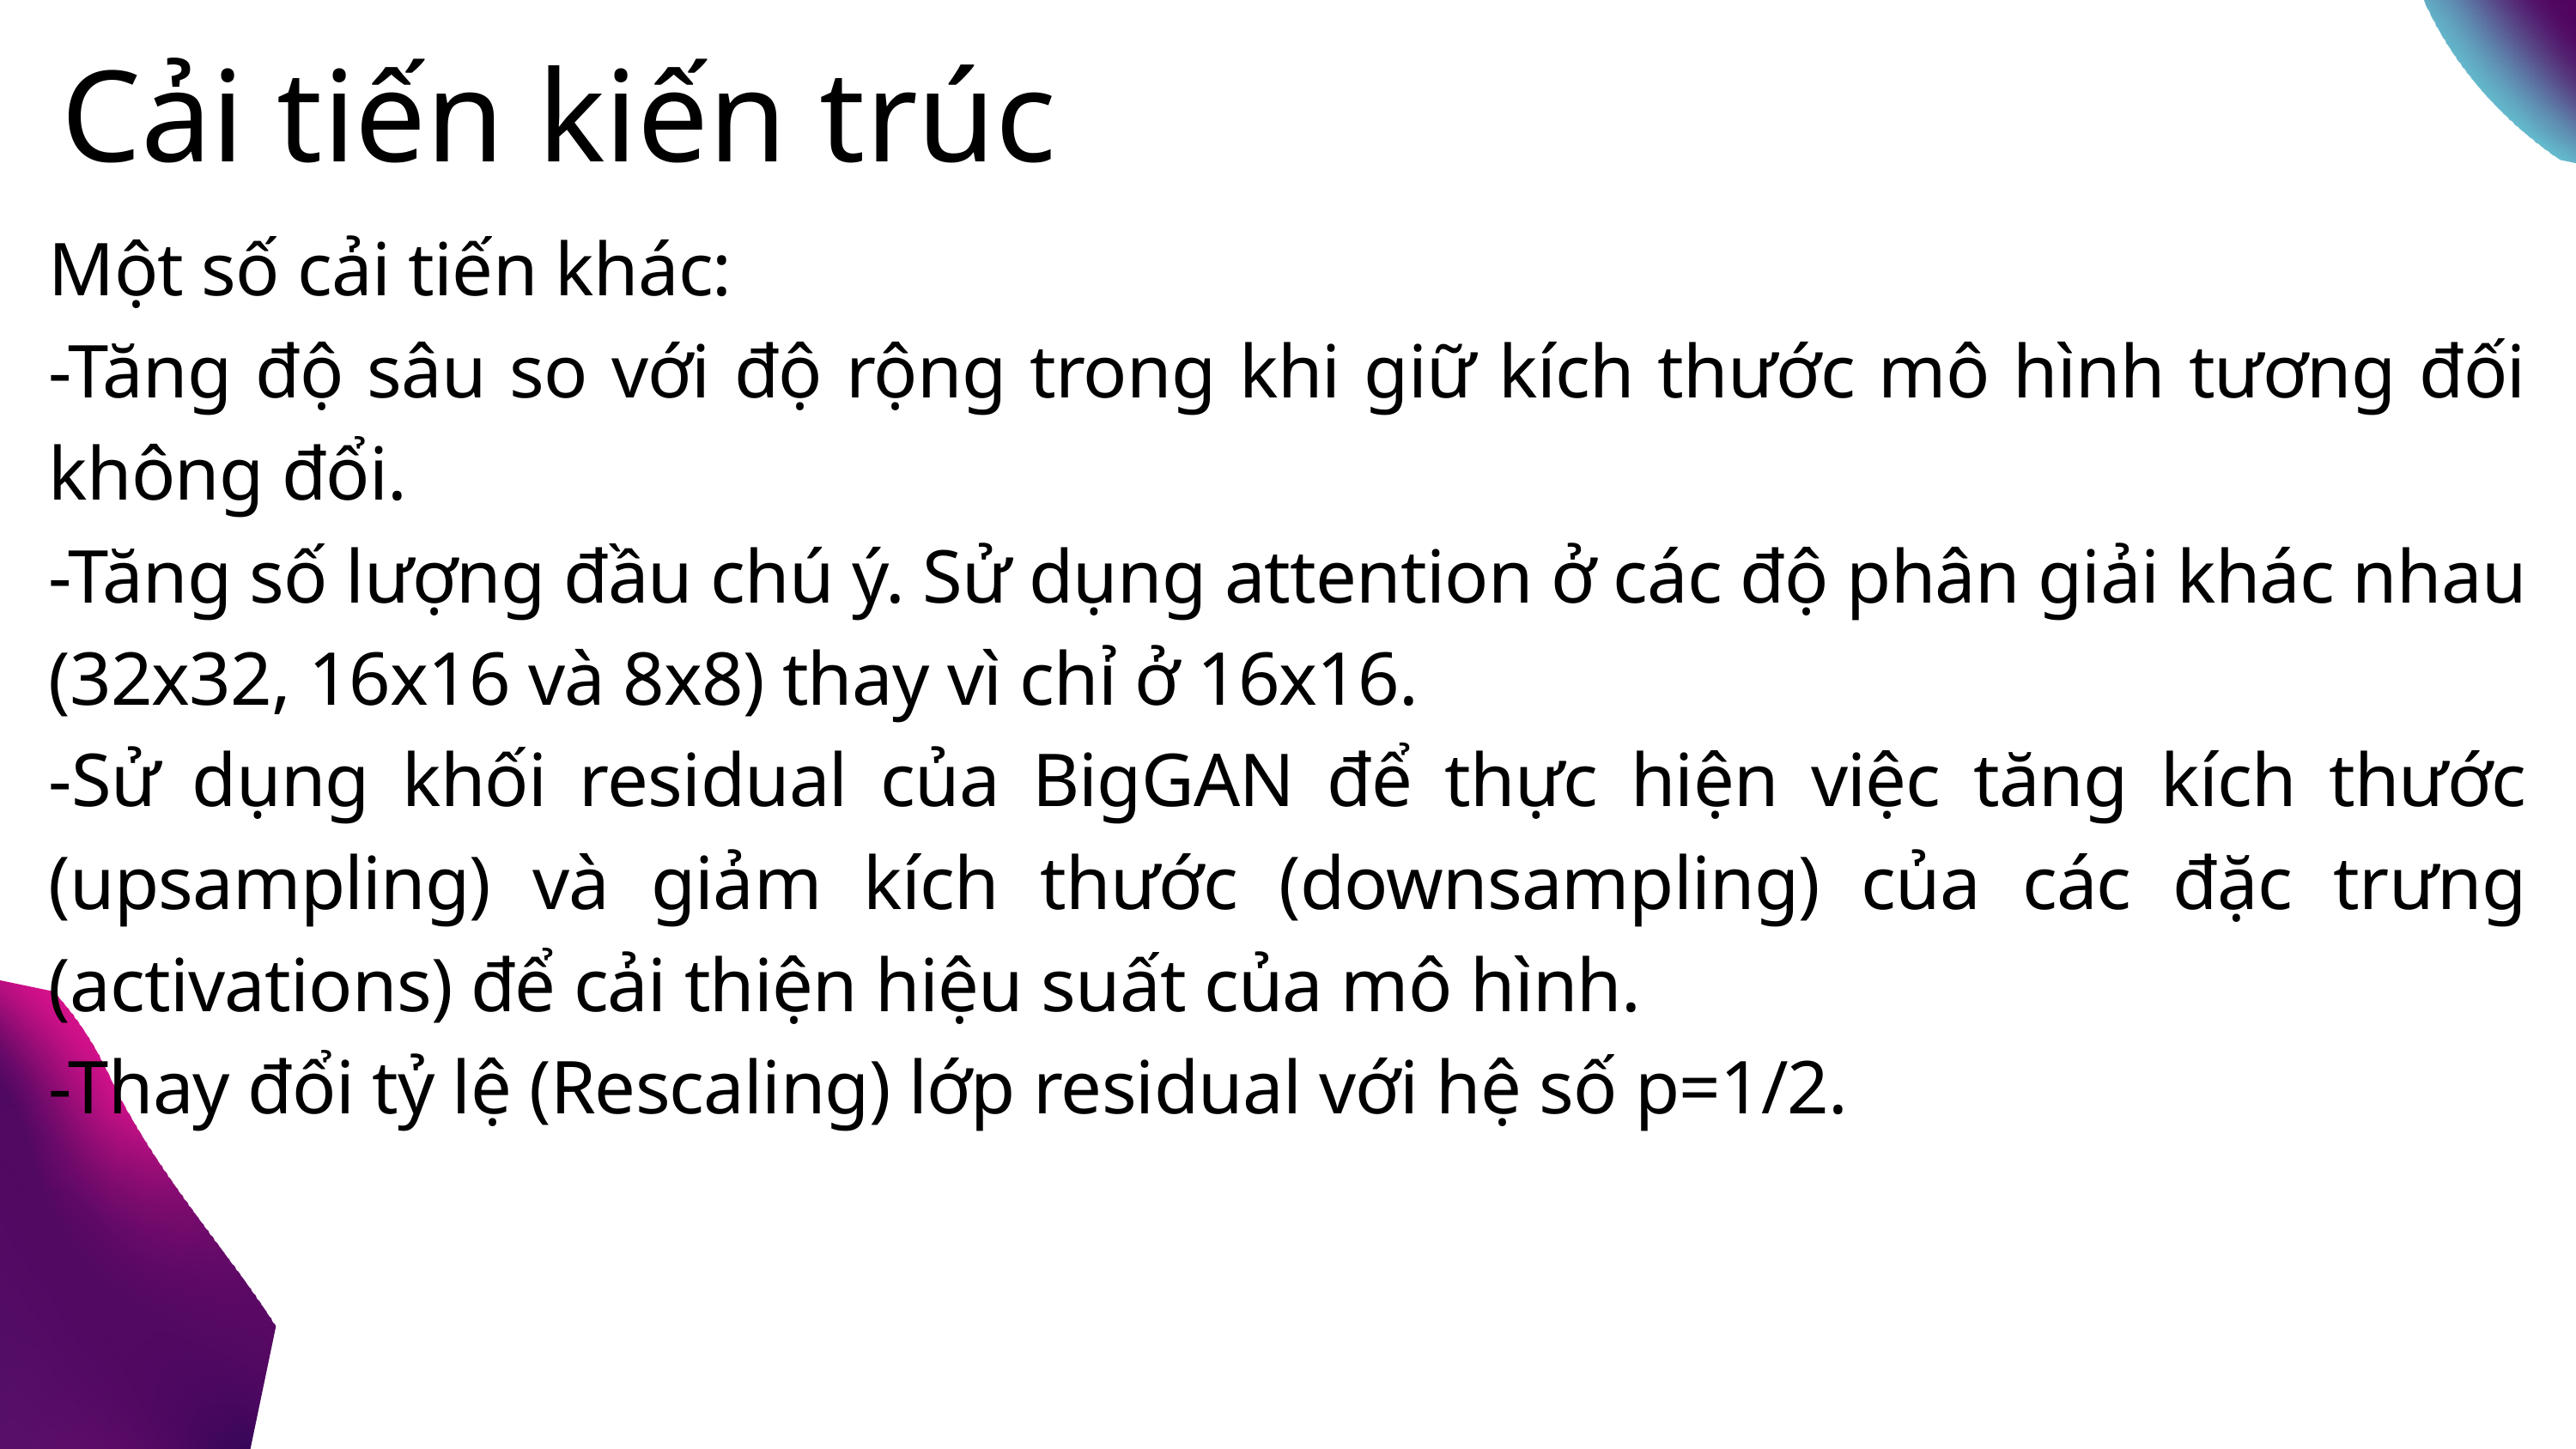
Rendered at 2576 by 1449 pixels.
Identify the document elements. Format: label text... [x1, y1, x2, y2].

text_box [0, 979, 318, 1449]
text_box Cải tiến kiến trúc [61, 38, 1205, 188]
text_box Một số cải tiến khác: -Tăng độ sâu so với độ rộng trong khi giữ kích thước mô hình tương đối không đổi. -Tăng số lượng đầu chú ý. Sử dụng attention ở các độ phân giải khác nhau (32x32, 16x16 và 8x8) thay vì chỉ ở 16x16. -Sử dụng khối residual của BigGAN để thực hiện việc tăng kích thước (upsampling) và giảm kích thước (downsampling) của các đặc trưng (activations) để cải thiện hiệu suất của mô hình. -Thay đổi tỷ lệ (Rescaling) lớp residual với hệ số p=1/2. [48, 208, 2528, 1129]
text_box [2082, 0, 2576, 164]
